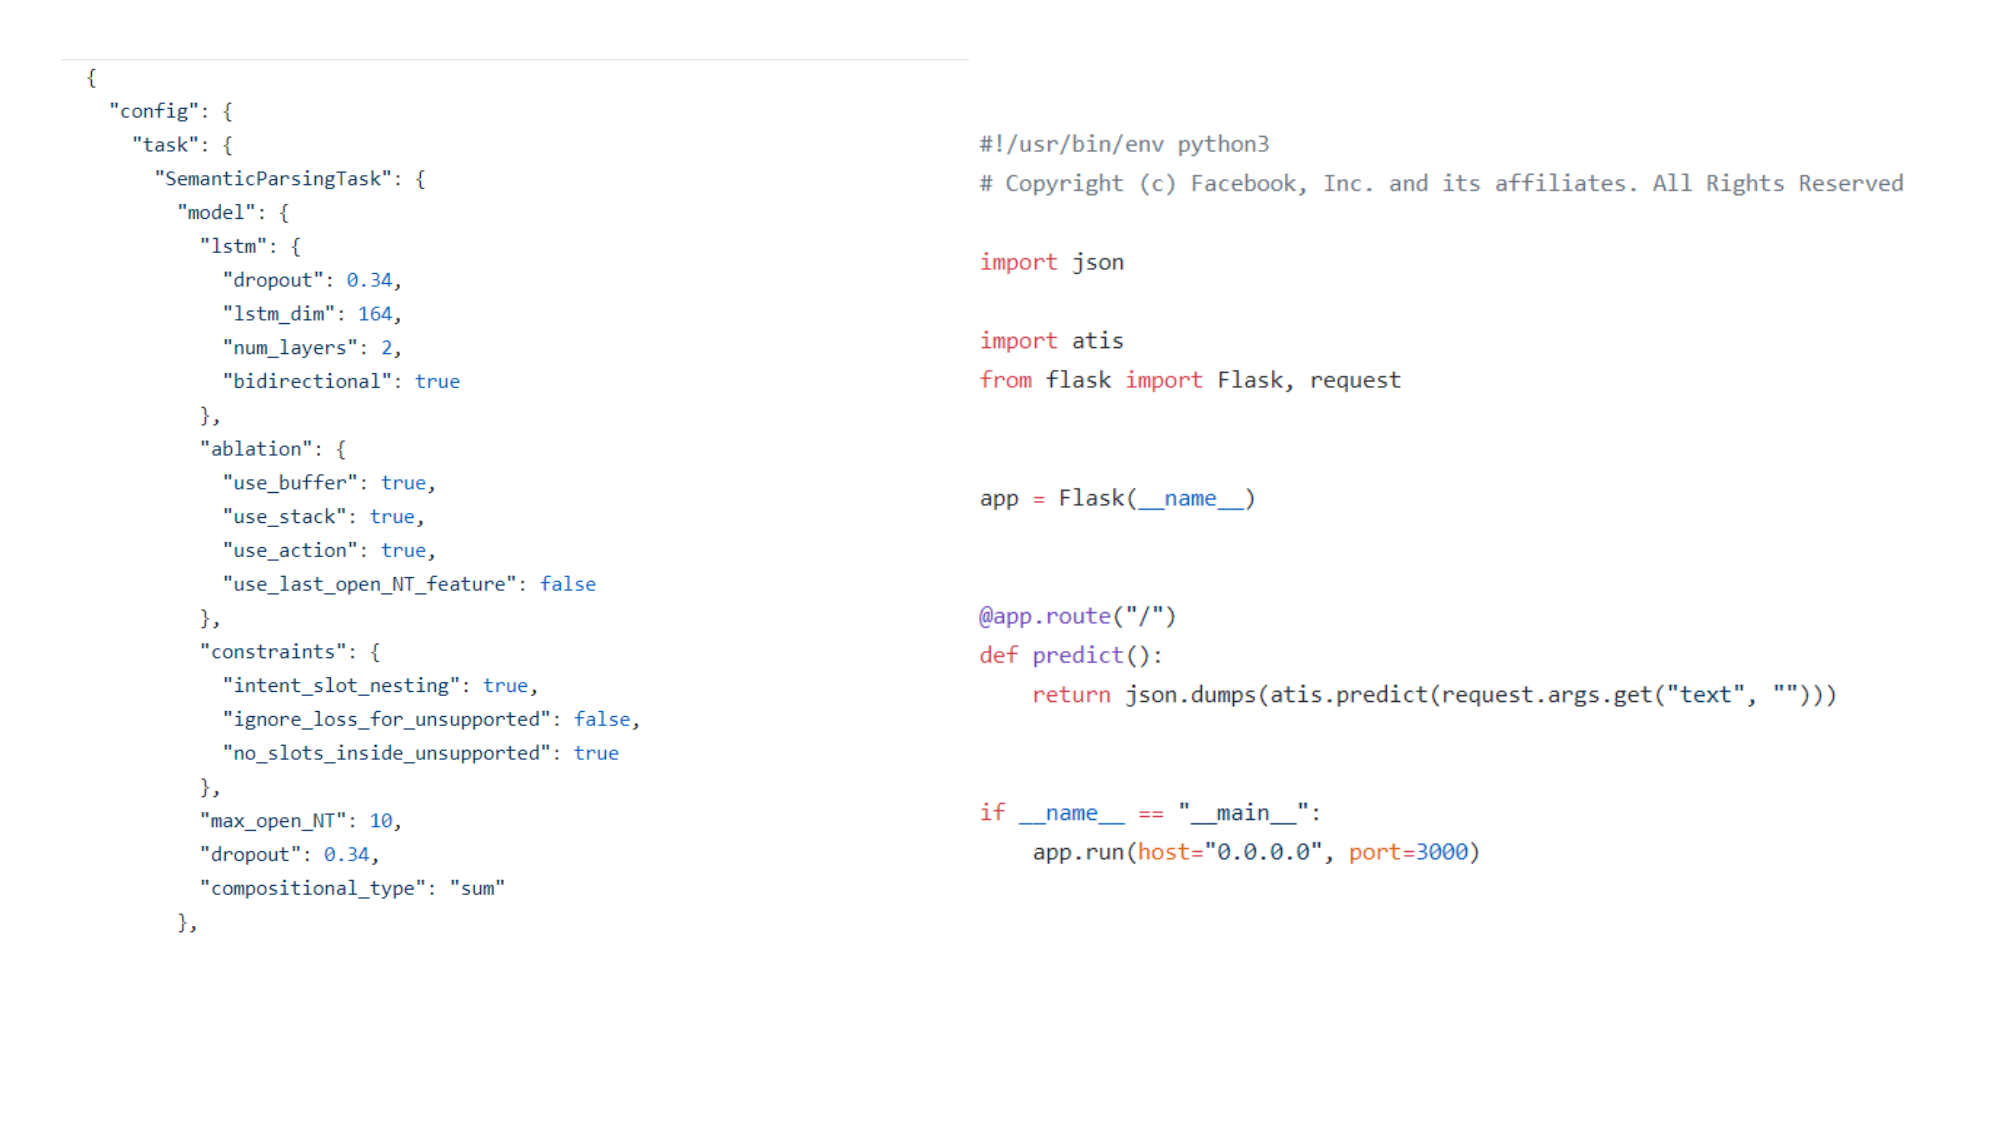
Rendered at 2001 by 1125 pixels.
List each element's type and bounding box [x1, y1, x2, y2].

list [969, 133, 1932, 867]
picture [60, 59, 969, 940]
